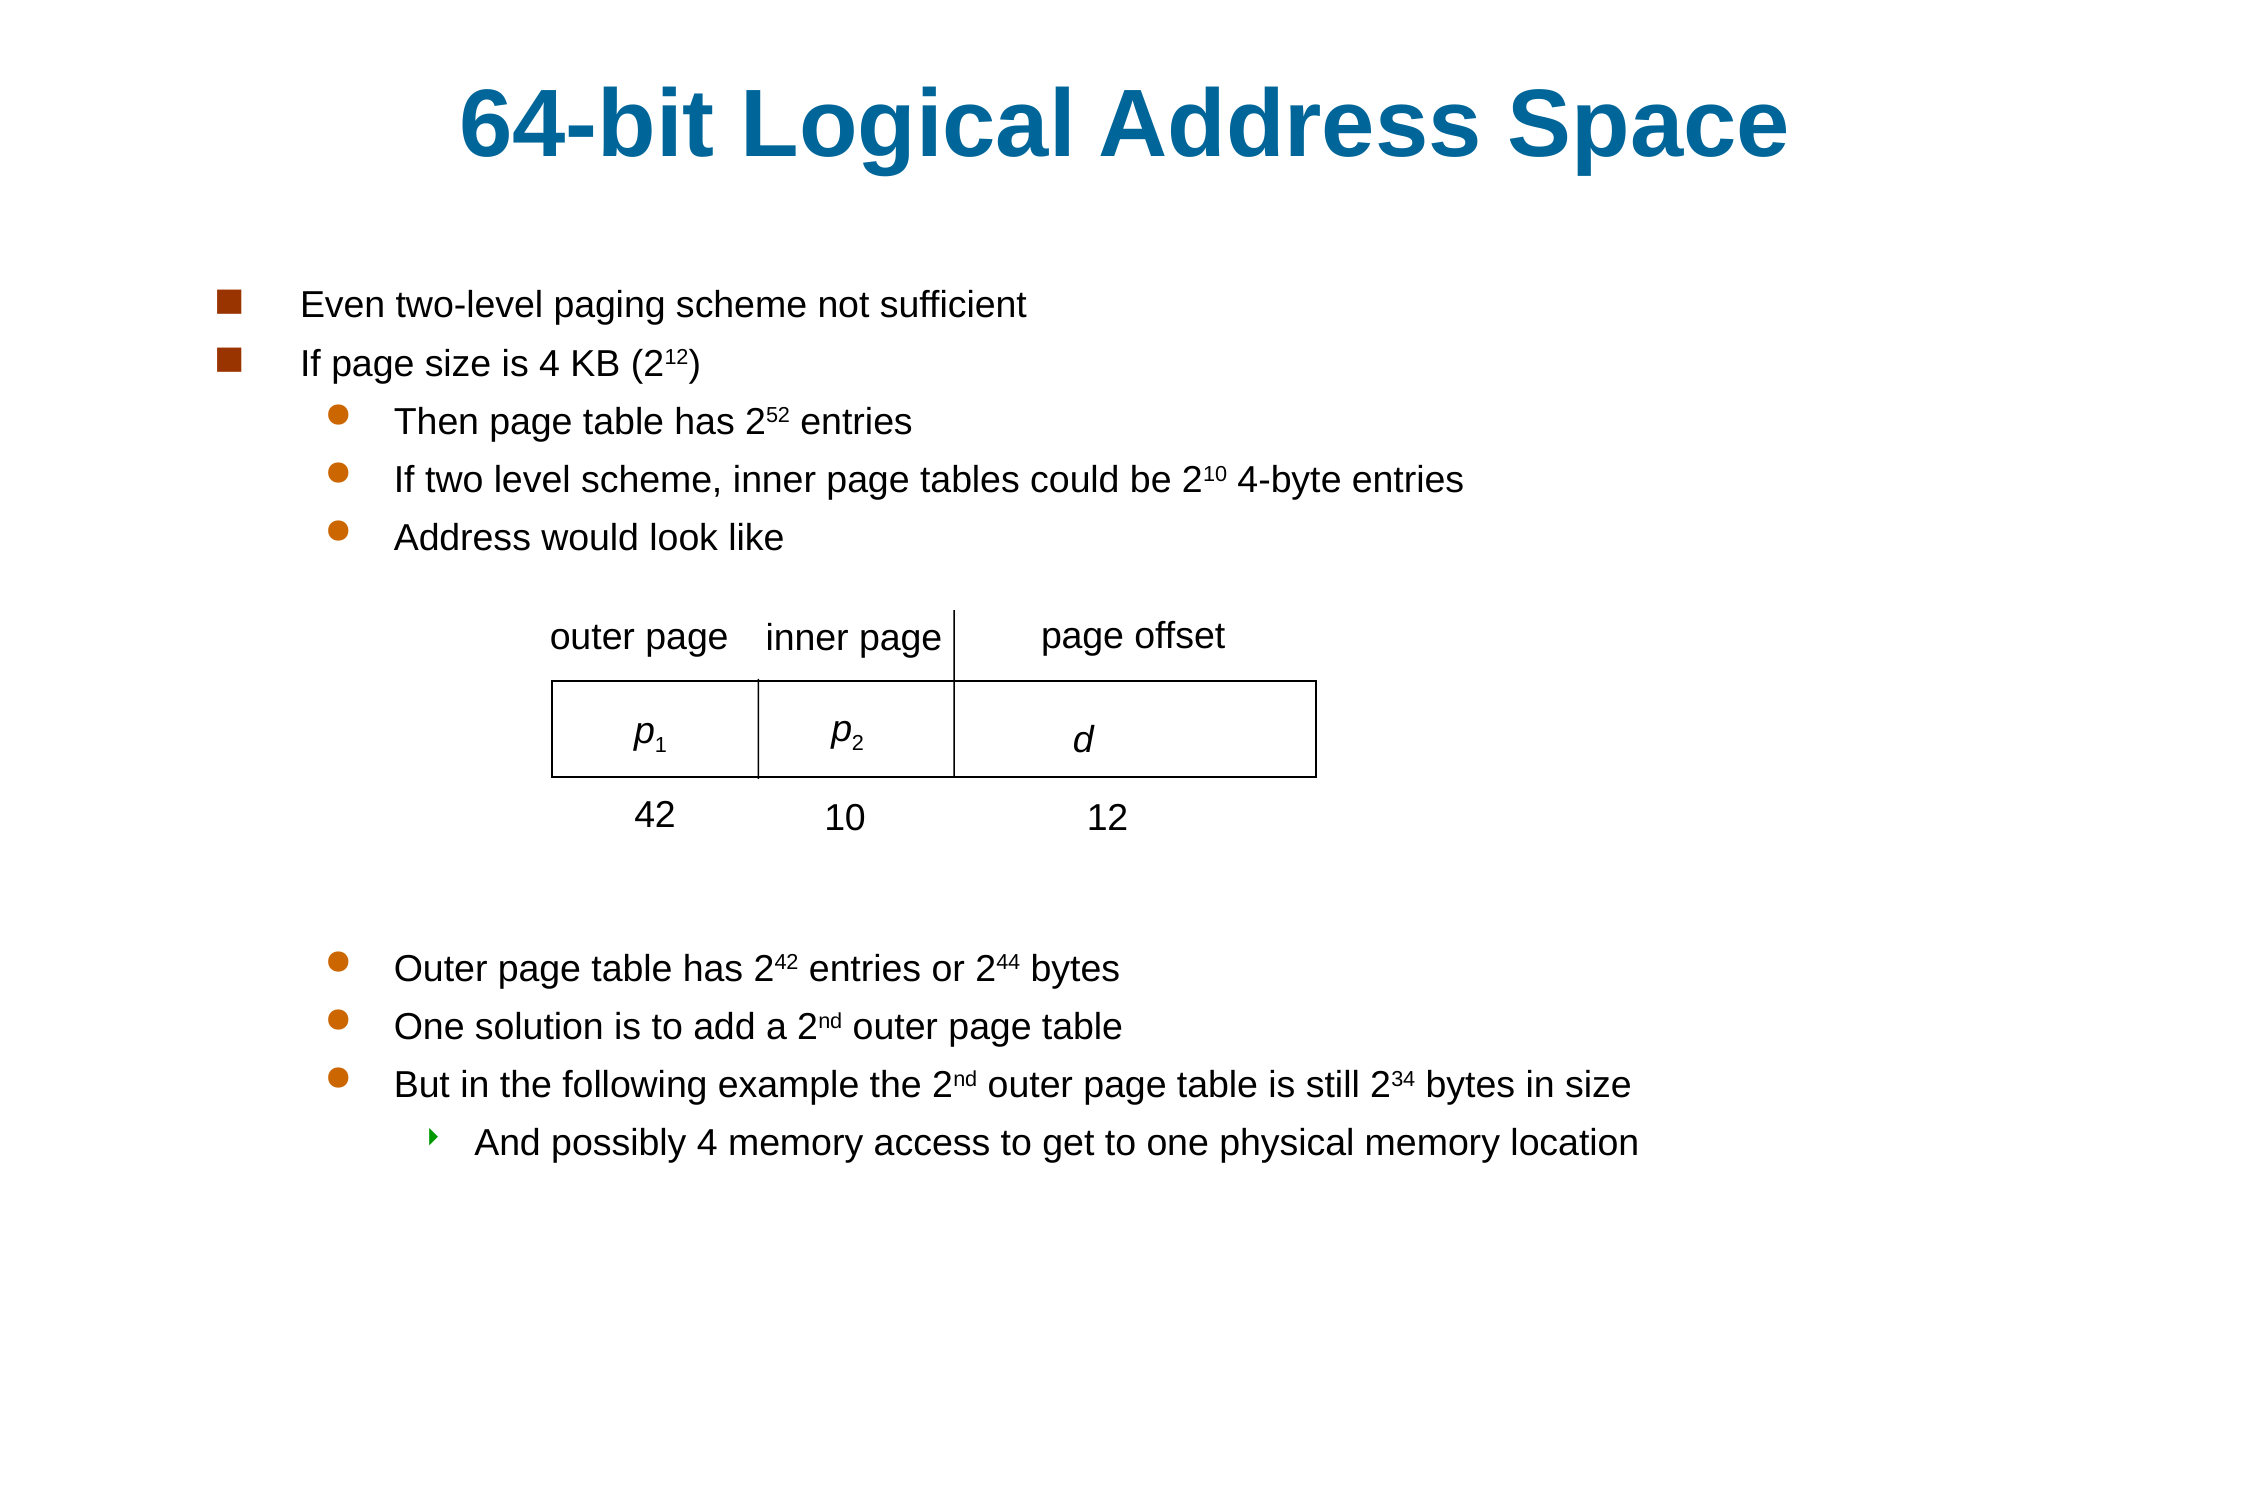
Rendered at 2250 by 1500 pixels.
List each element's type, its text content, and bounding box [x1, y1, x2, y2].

text_box 10 [791, 781, 899, 849]
text_box 42 [601, 779, 710, 846]
text_box [955, 680, 1317, 777]
text_box [552, 680, 758, 777]
text_box 12 [1053, 781, 1162, 849]
text_box outer page [528, 601, 743, 668]
text_box inner page [743, 601, 964, 669]
text_box p1 [612, 695, 689, 768]
text_box [759, 680, 954, 777]
text_box d [1051, 704, 1116, 771]
text_box p2 [809, 693, 886, 766]
title 64-bit Logical Address Space [112, 60, 2138, 187]
list Even two-level paging scheme not sufficient If page size is 4 KB (212) Then page table has 252 entries If two level scheme, inner page tables could be 210 4-byte entries Address would look like Outer page table has 242 entries or 244 bytes One solution is to add a 2nd outer page table But in the following example the 2nd outer page table is still 234 bytes in size And possibly 4 memory access to get to one physical memory location [198, 269, 2224, 1261]
text_box page offset [1019, 600, 1248, 667]
